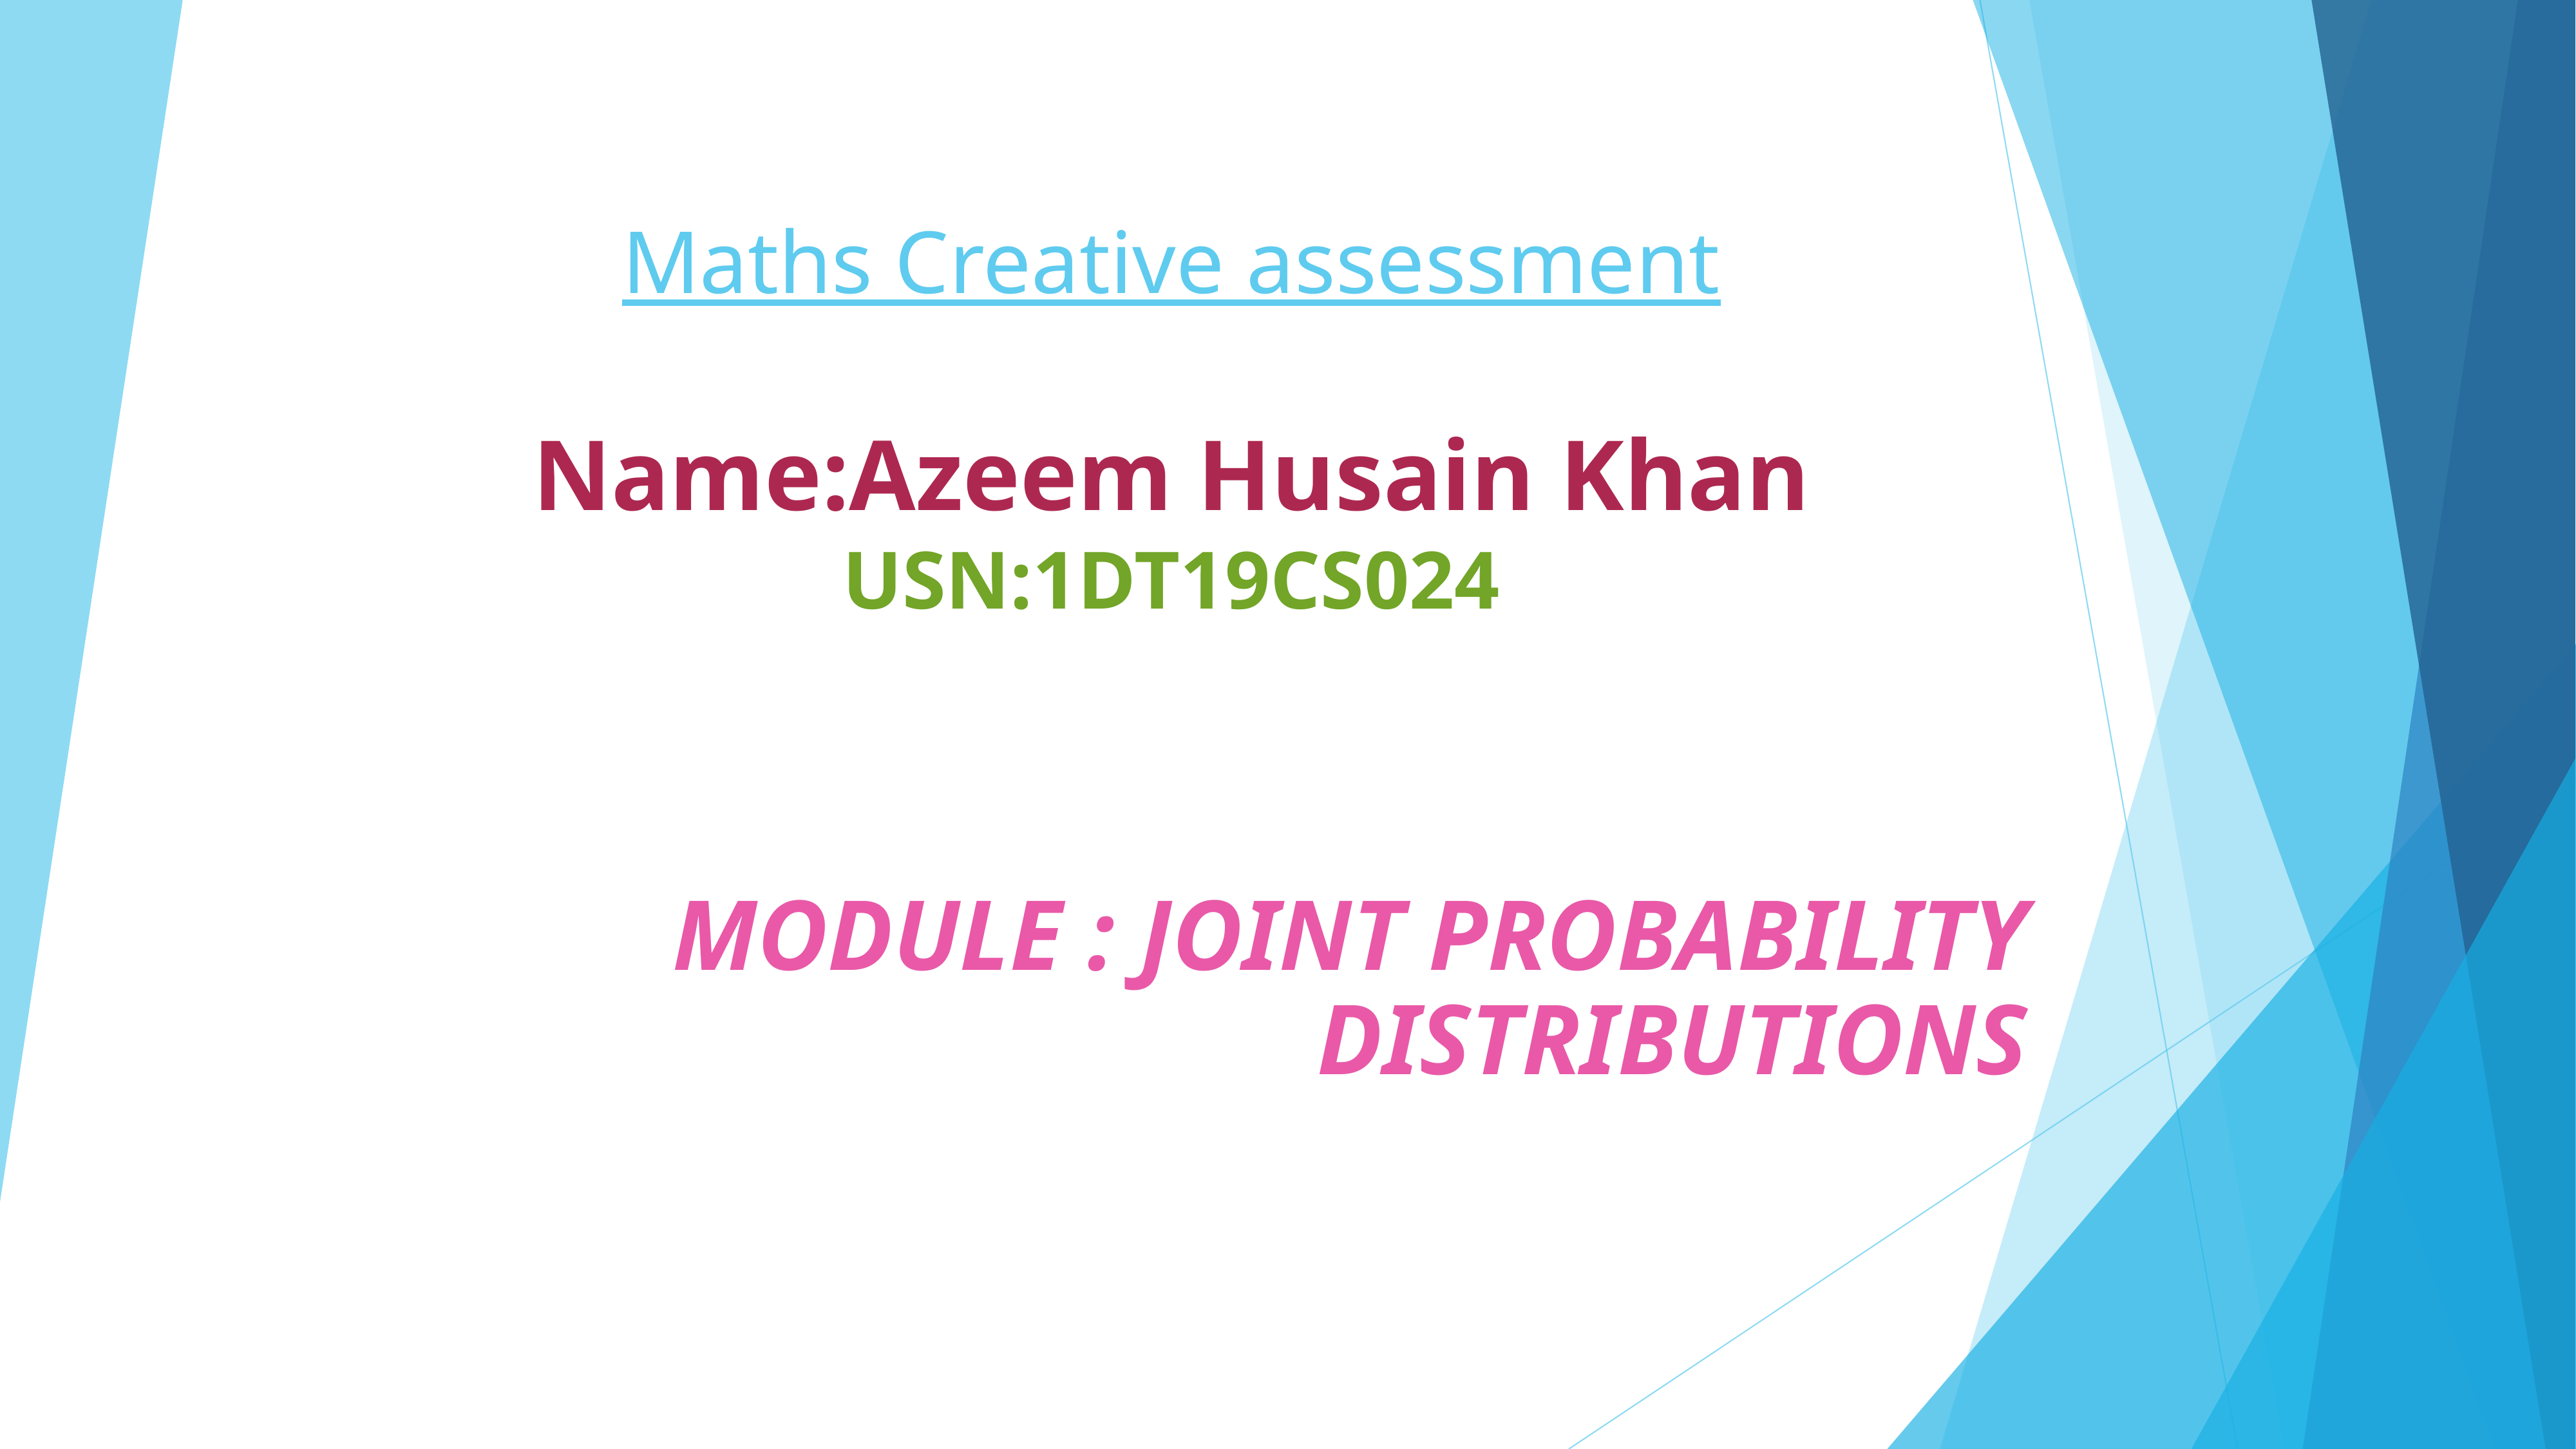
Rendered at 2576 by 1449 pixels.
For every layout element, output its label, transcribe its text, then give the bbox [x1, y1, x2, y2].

title Maths Creative assessment Name:Azeem Husain Khan USN:1DT19CS024 [229, 156, 2114, 635]
list Module : Joint probability distributions [153, 876, 2038, 1096]
